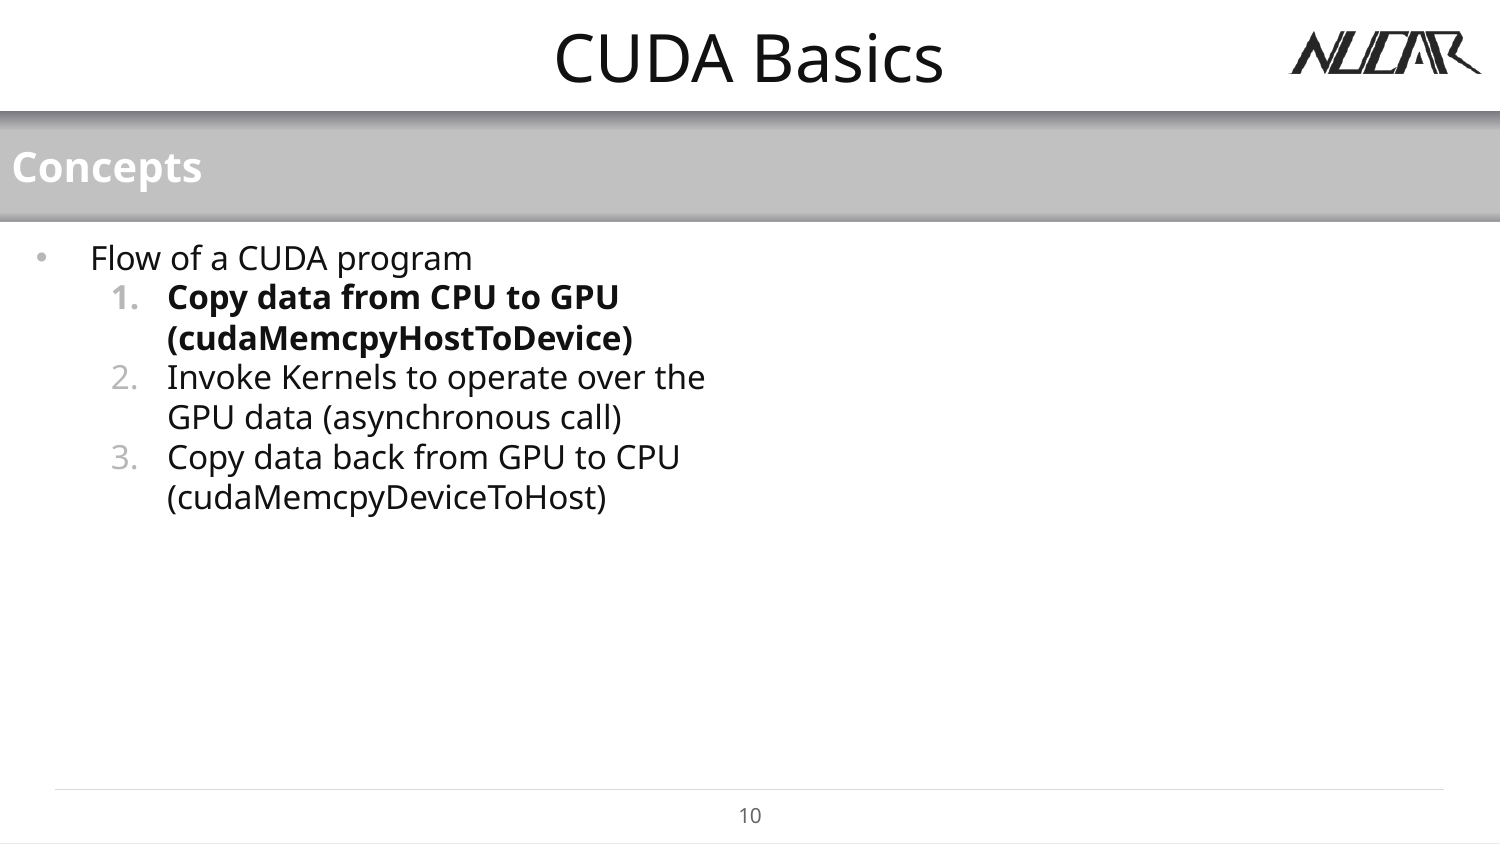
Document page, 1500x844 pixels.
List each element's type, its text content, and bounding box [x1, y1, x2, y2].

text_box Concepts [0, 133, 218, 199]
slide_number 10 [97, 789, 1403, 844]
title CUDA Basics [97, 0, 1403, 111]
list Flow of a CUDA program Copy data from CPU to GPU (cudaMemcpyHostToDevice) Invoke Kernels to operate over the GPU data (asynchronous call) Copy data back from GPU to CPU (cudaMemcpyDeviceToHost) [0, 221, 1500, 735]
